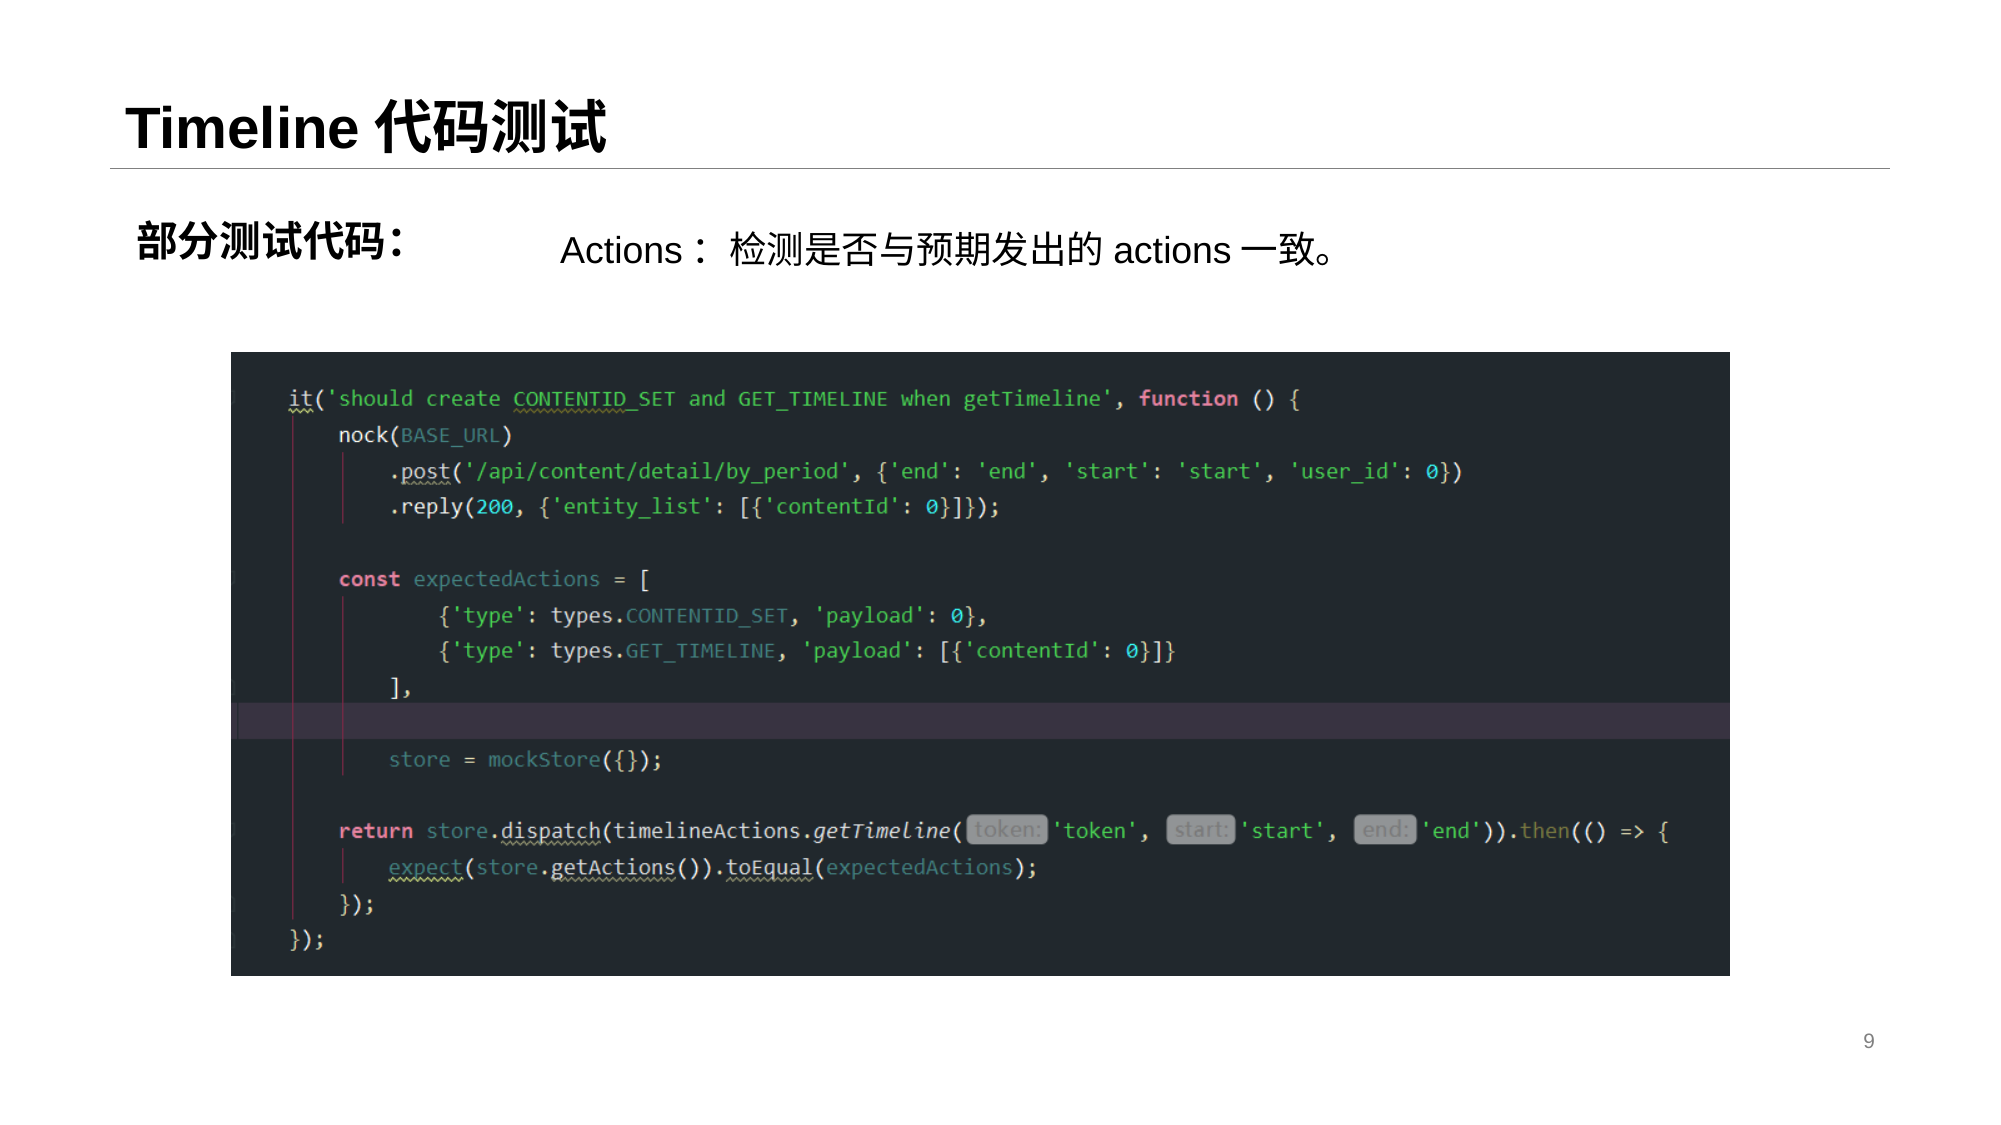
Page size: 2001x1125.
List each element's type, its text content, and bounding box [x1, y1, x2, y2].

text_box 部分测试代码： [121, 207, 590, 273]
picture [231, 352, 1730, 976]
slide_number 9 [1412, 1023, 1890, 1058]
title Timeline代码测试 [109, 0, 1890, 169]
text_box Actions：检测是否与预期发出的actions一致。 [545, 218, 1699, 278]
